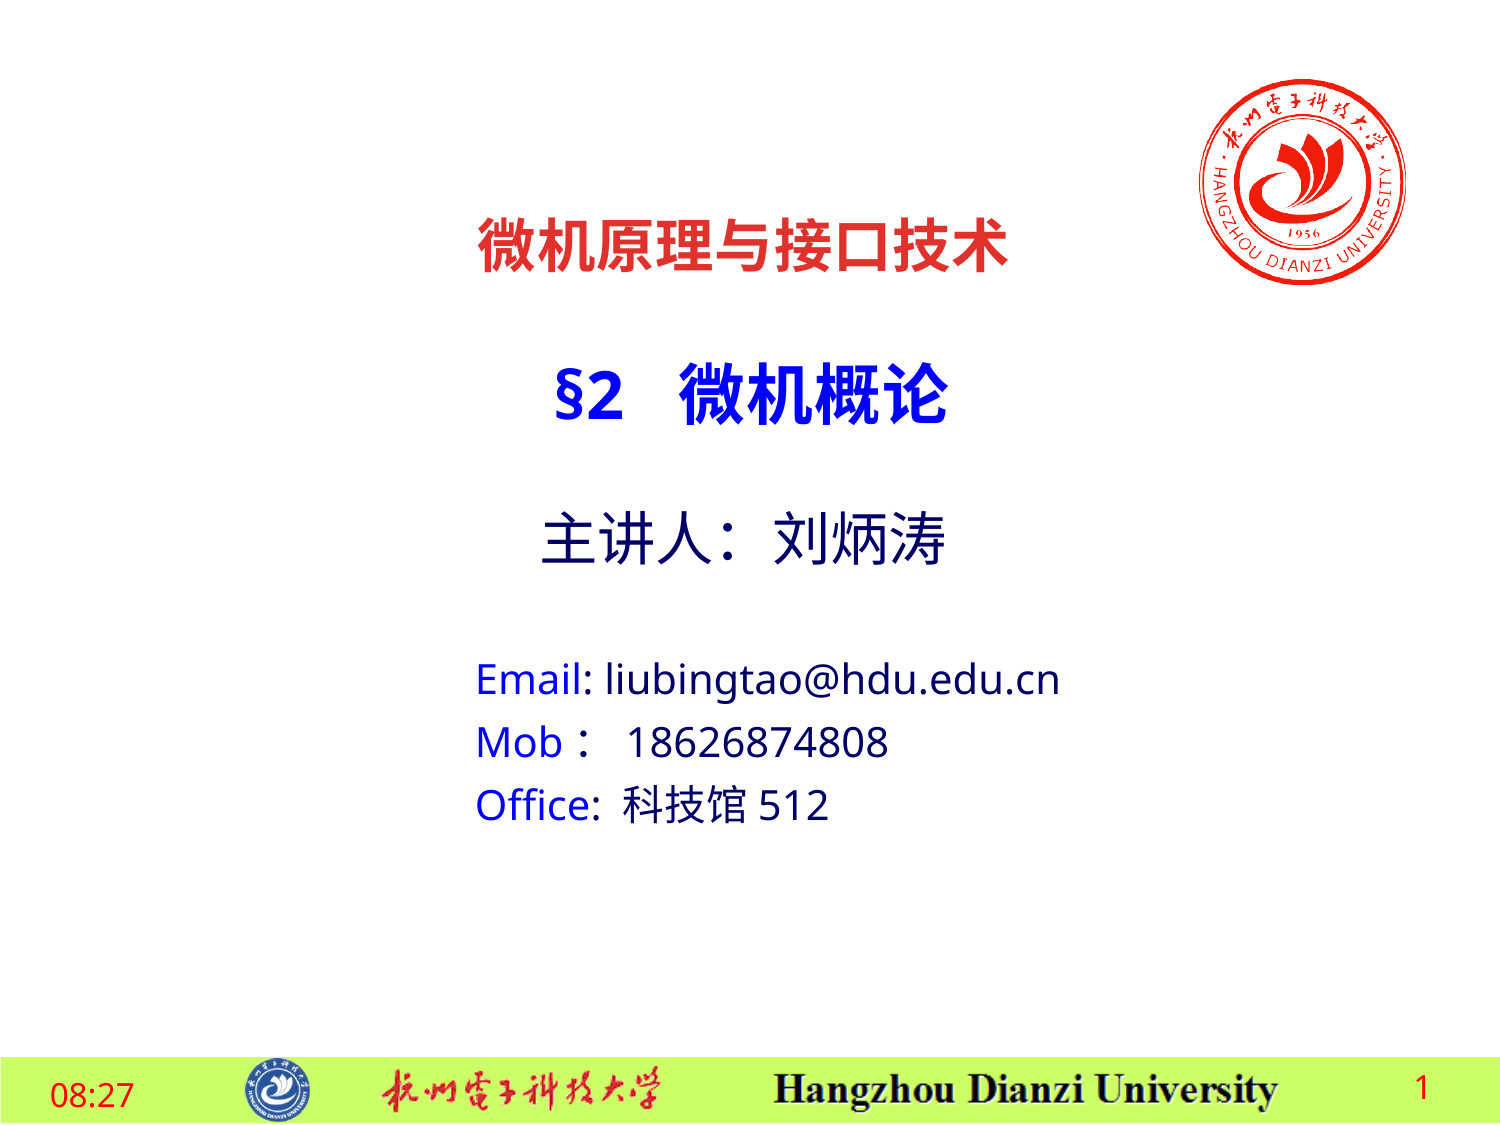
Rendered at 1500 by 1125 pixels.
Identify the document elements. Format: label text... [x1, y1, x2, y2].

text_box 微机原理与接口技术 [421, 187, 1067, 287]
text_box Email: liubingtao@hdu.edu.cn Mob：18626874808 Office: 科技馆512 [372, 633, 1365, 837]
picture [0, 1057, 1500, 1125]
picture [1198, 78, 1406, 285]
text_box §2 微机概论 [538, 329, 964, 441]
text_box 主讲人：刘炳涛 [365, 495, 1121, 580]
